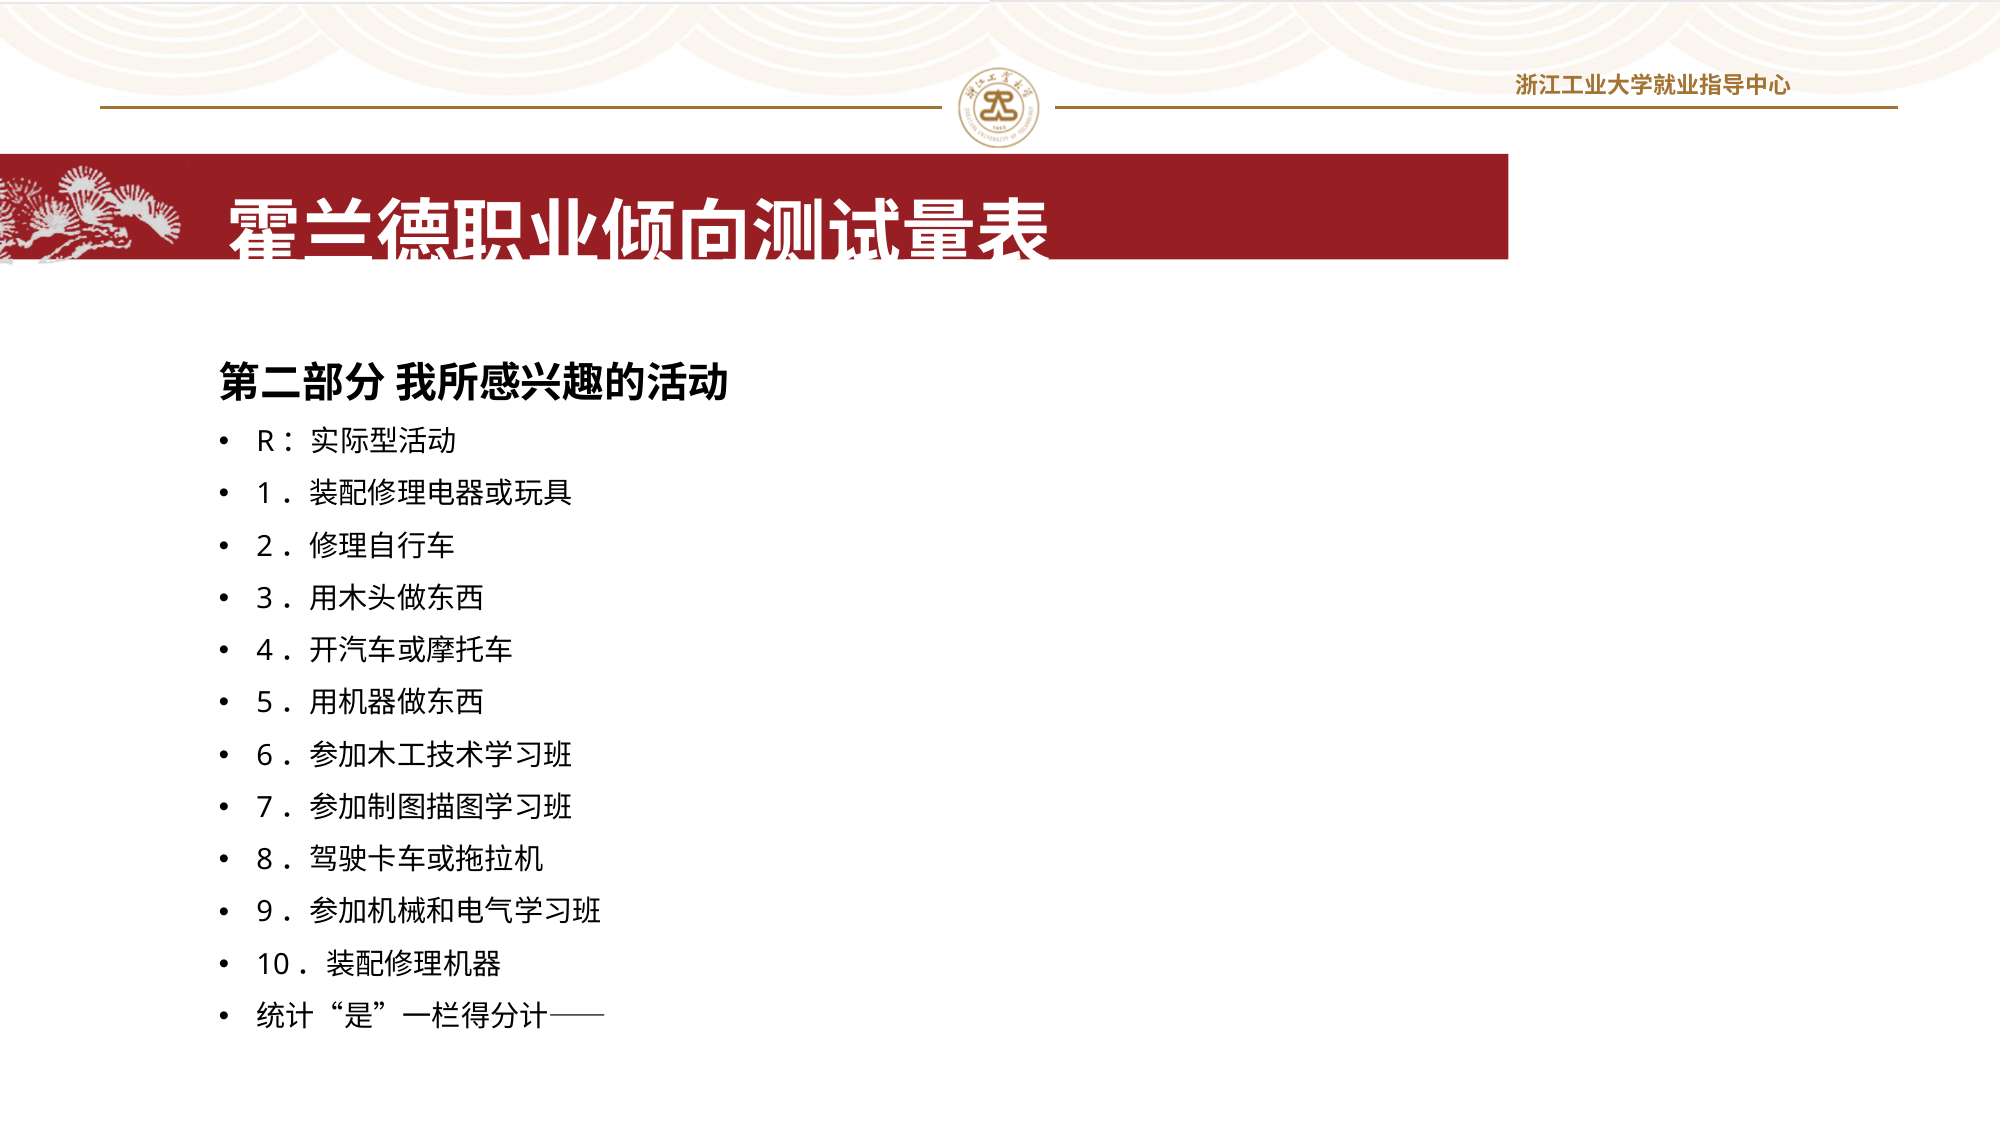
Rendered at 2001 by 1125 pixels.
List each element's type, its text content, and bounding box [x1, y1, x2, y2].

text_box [100, 66, 1898, 149]
list 第二部分 我所感兴趣的活动 R：实际型活动 1．装配修理电器或玩具 2．修理自行车 3．用木头做东西 4．开汽车或摩托车 5．用机器做东西 6．参加木工技术学习班 7．参加制图描图学习班 8．驾驶卡车或拖拉机 9．参加机械和电气学习班 10．装配修理机器 统计“是”一栏得分计—— [203, 323, 1690, 1076]
picture [0, 0, 2000, 281]
title 霍兰德职业倾向测试量表 [212, 153, 1483, 265]
text_box [1483, 153, 1509, 261]
